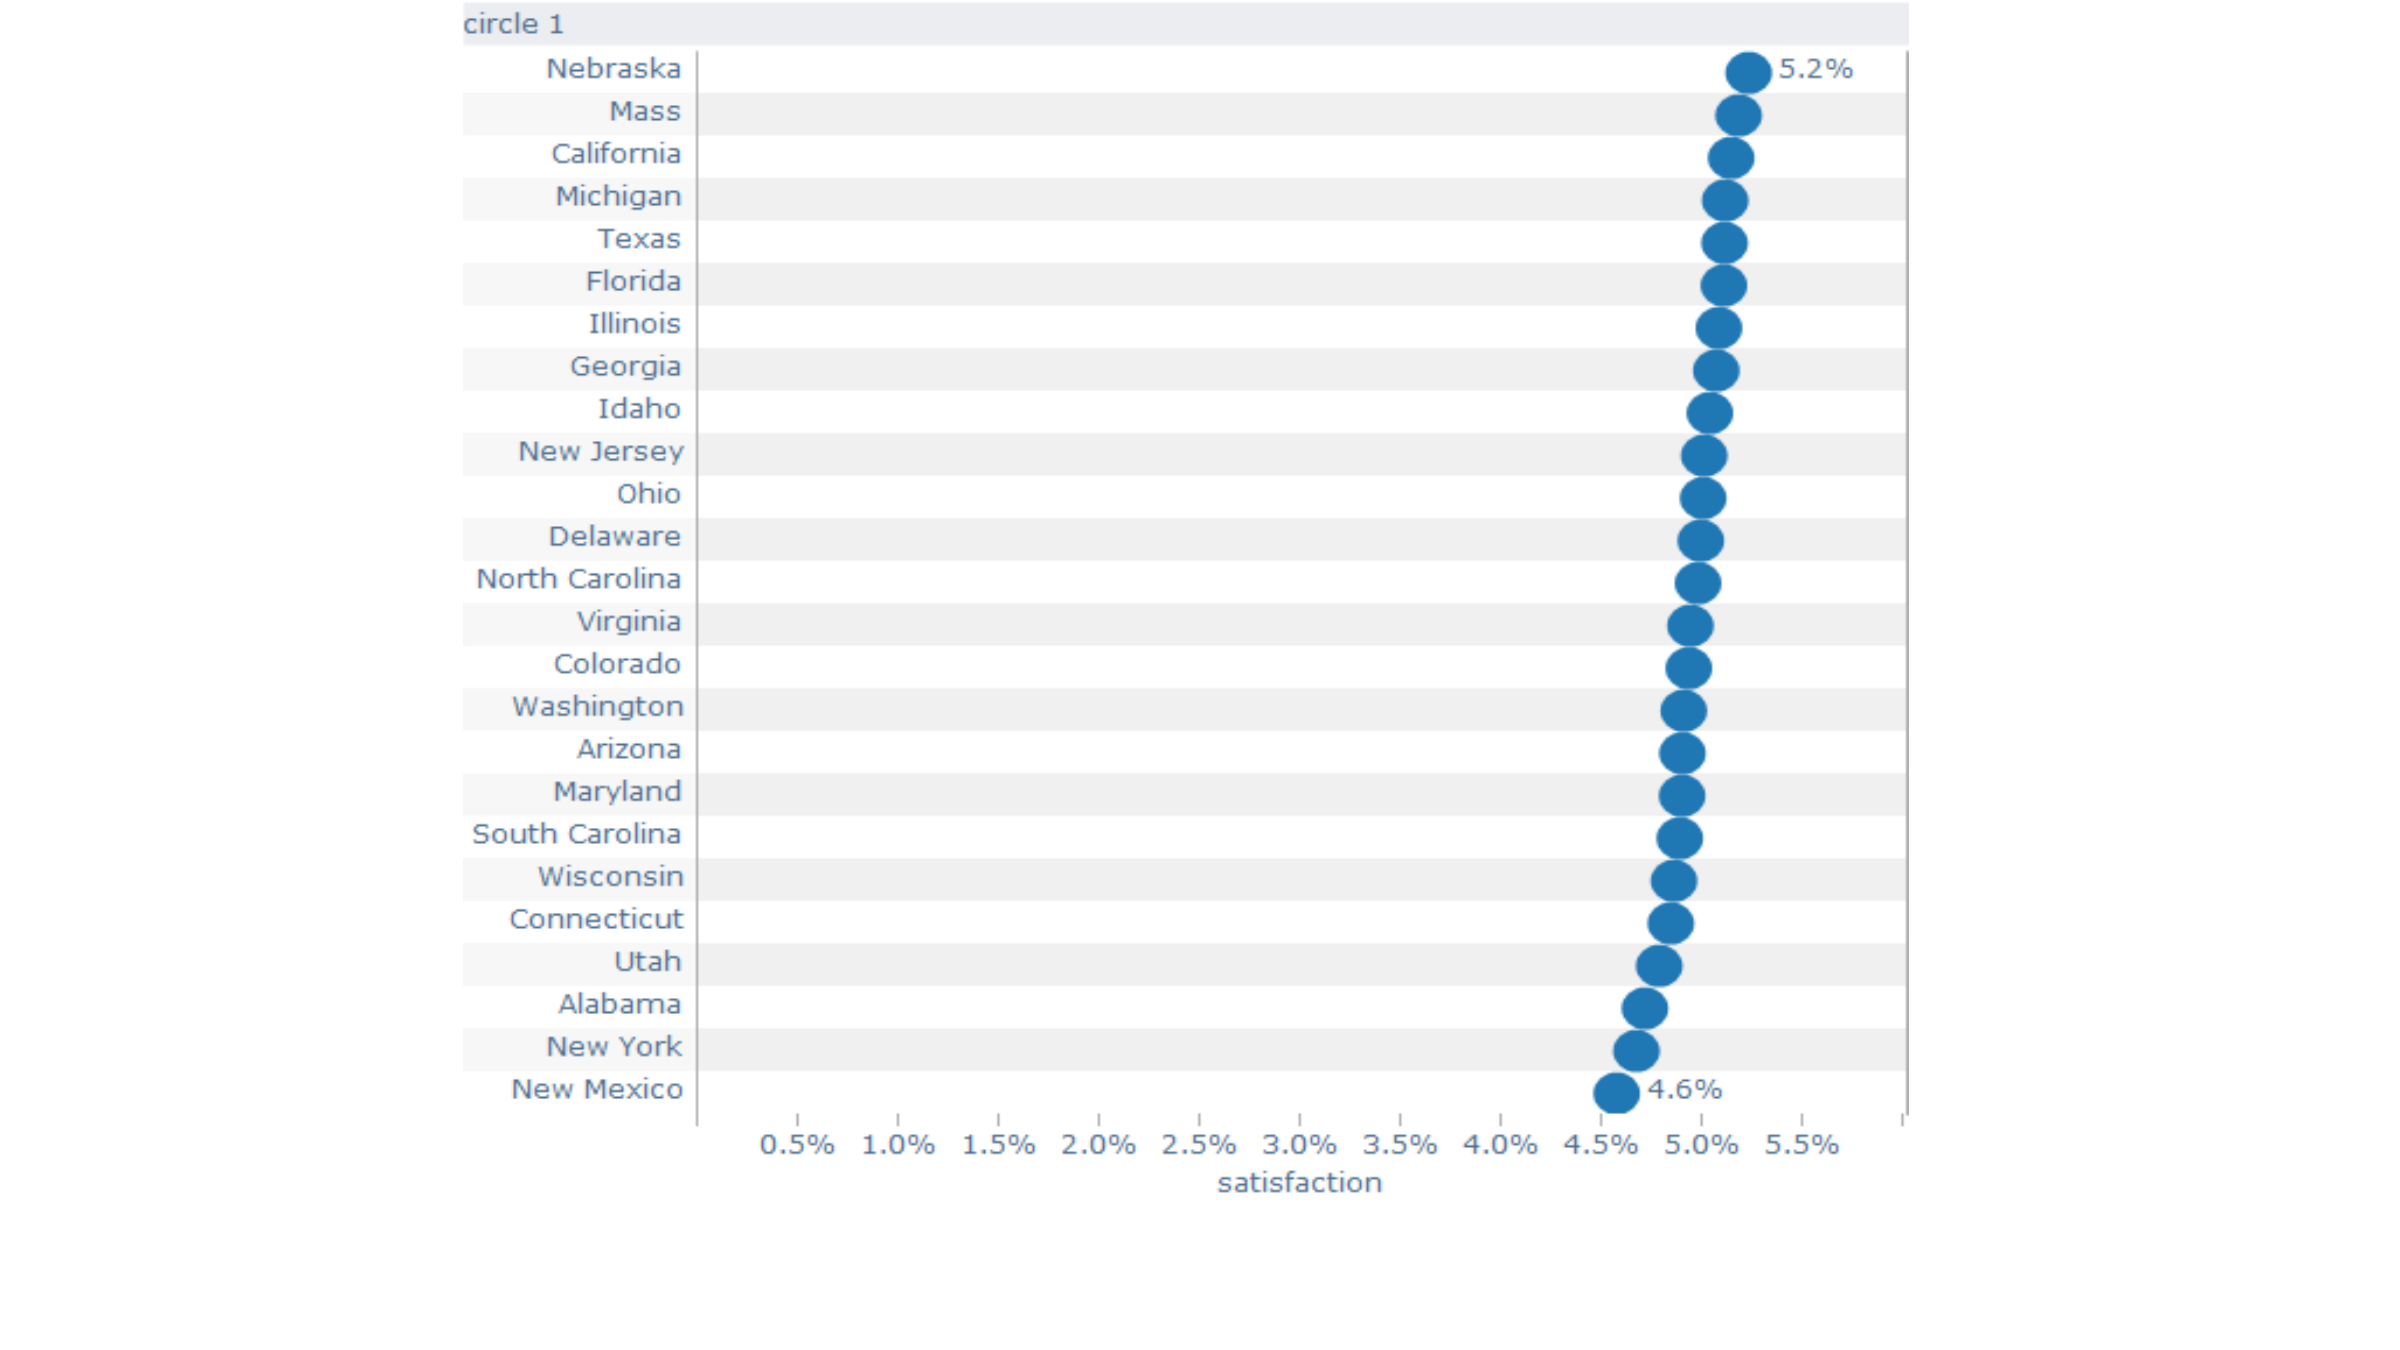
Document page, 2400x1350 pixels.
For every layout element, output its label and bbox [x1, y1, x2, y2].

picture [463, 2, 1909, 1350]
